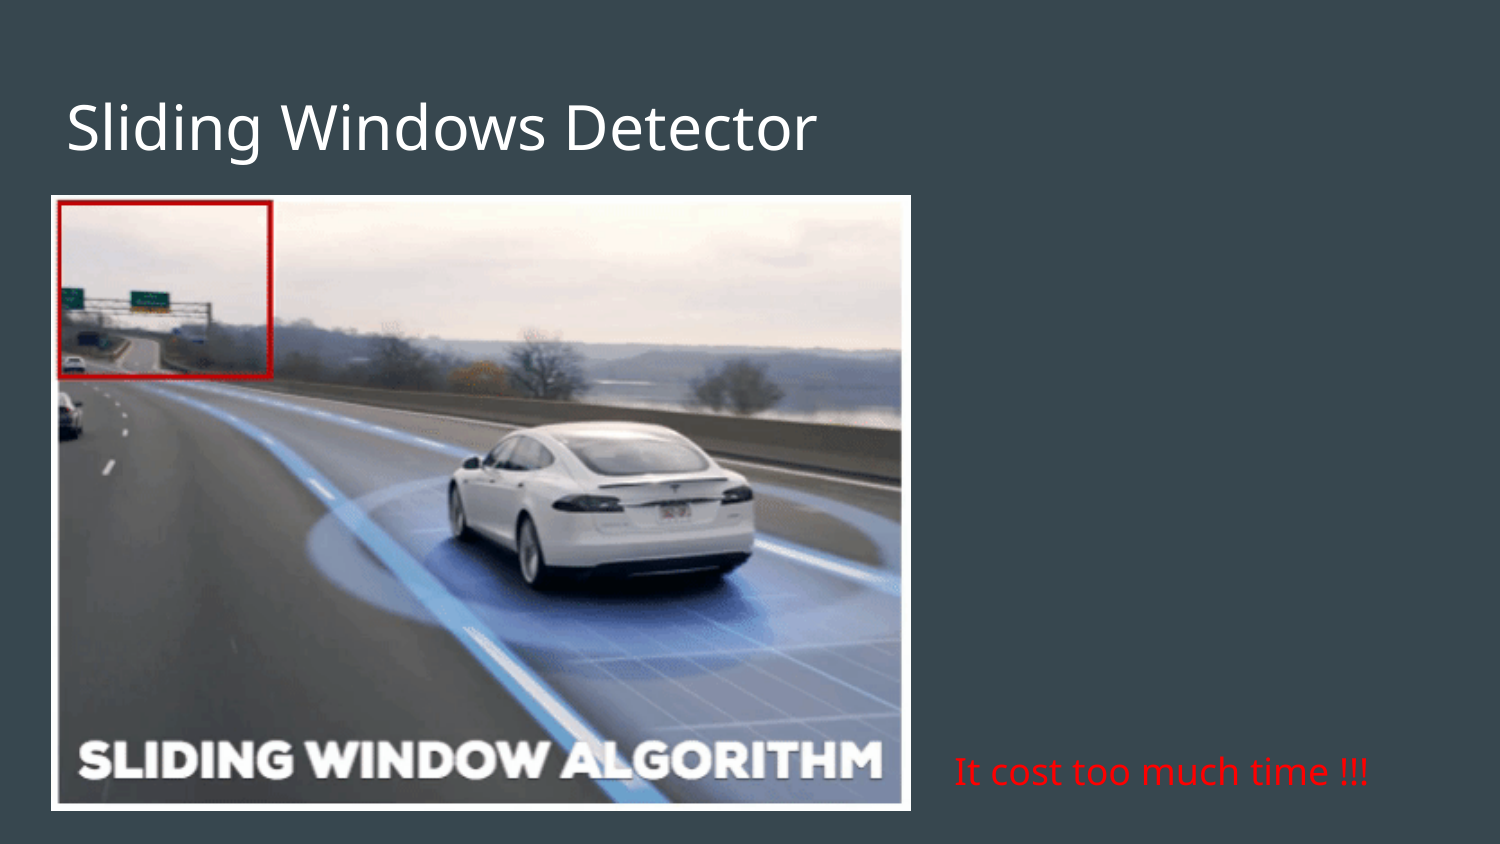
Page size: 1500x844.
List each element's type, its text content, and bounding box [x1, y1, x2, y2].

title Sliding Windows Detector [51, 72, 1449, 167]
text_box It cost too much time !!! [939, 732, 1409, 844]
picture [50, 195, 912, 812]
